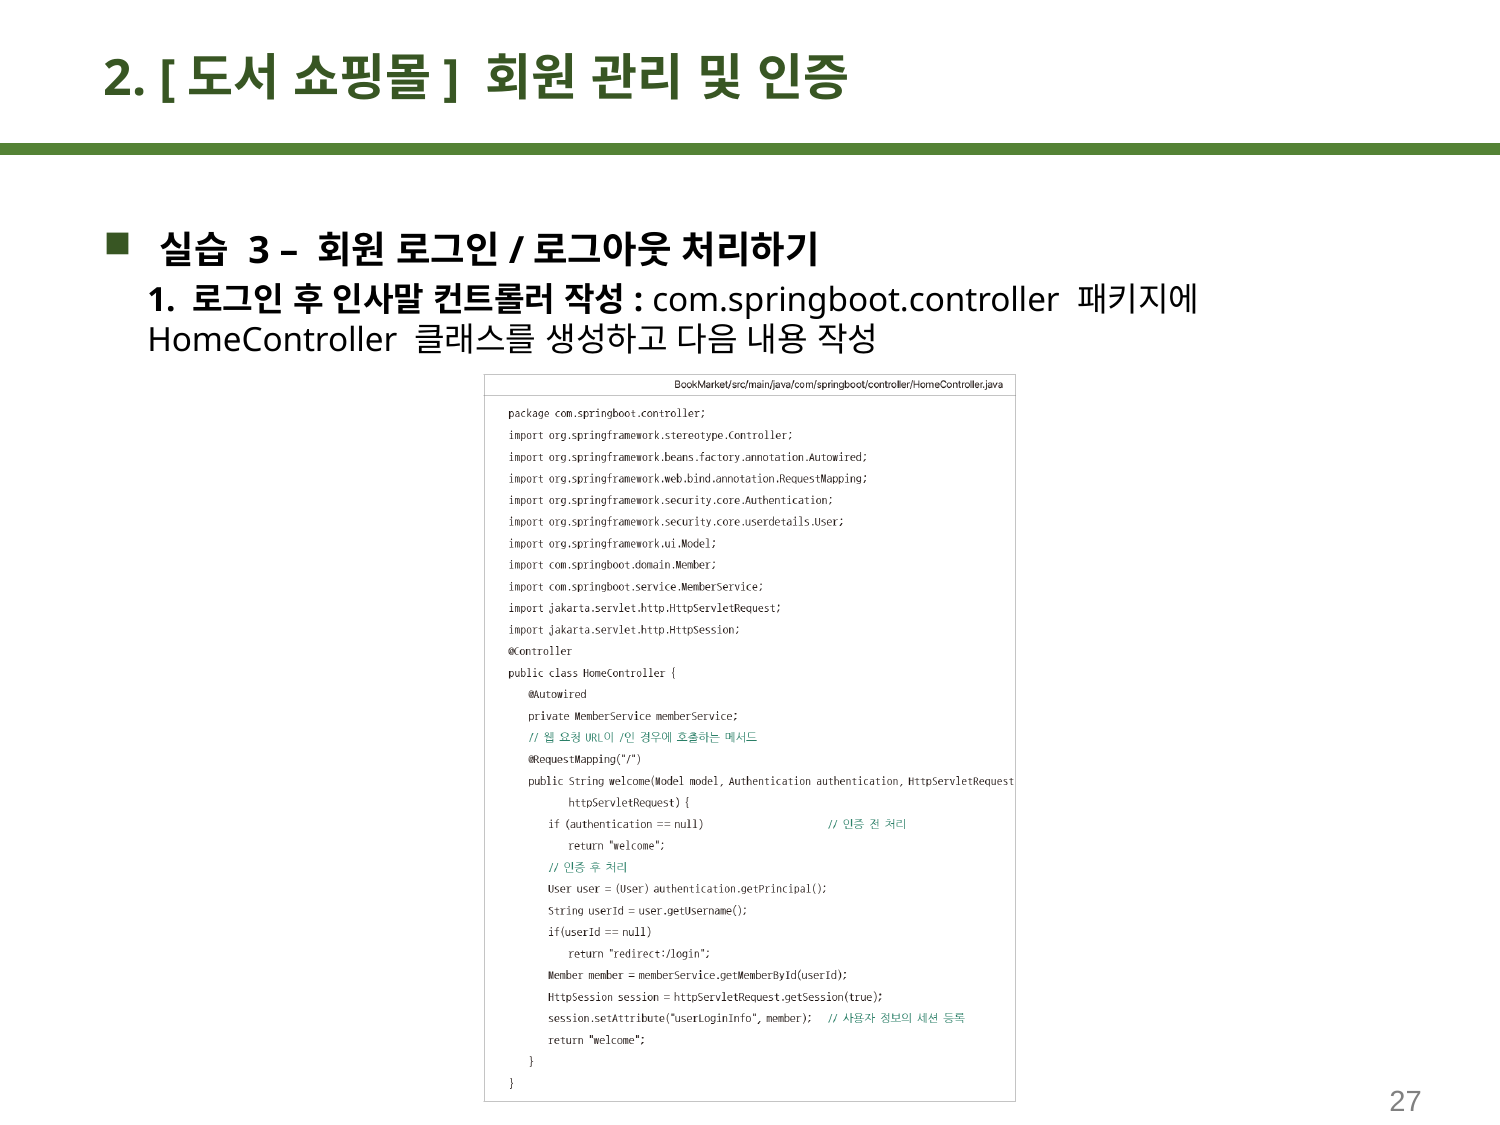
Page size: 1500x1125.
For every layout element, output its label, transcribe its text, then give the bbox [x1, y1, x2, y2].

picture [480, 370, 1020, 1106]
list 실습 3 – 회원 로그인/로그아웃 처리하기 1. 로그인 후 인사말 컨트롤러 작성: com.springboot.controller 패키지에 HomeController 클래스를 생성하고 다음 내용 작성 [88, 196, 1423, 1083]
title 2. [도서 쇼핑몰] 회원 관리 및 인증 [88, 30, 1447, 121]
